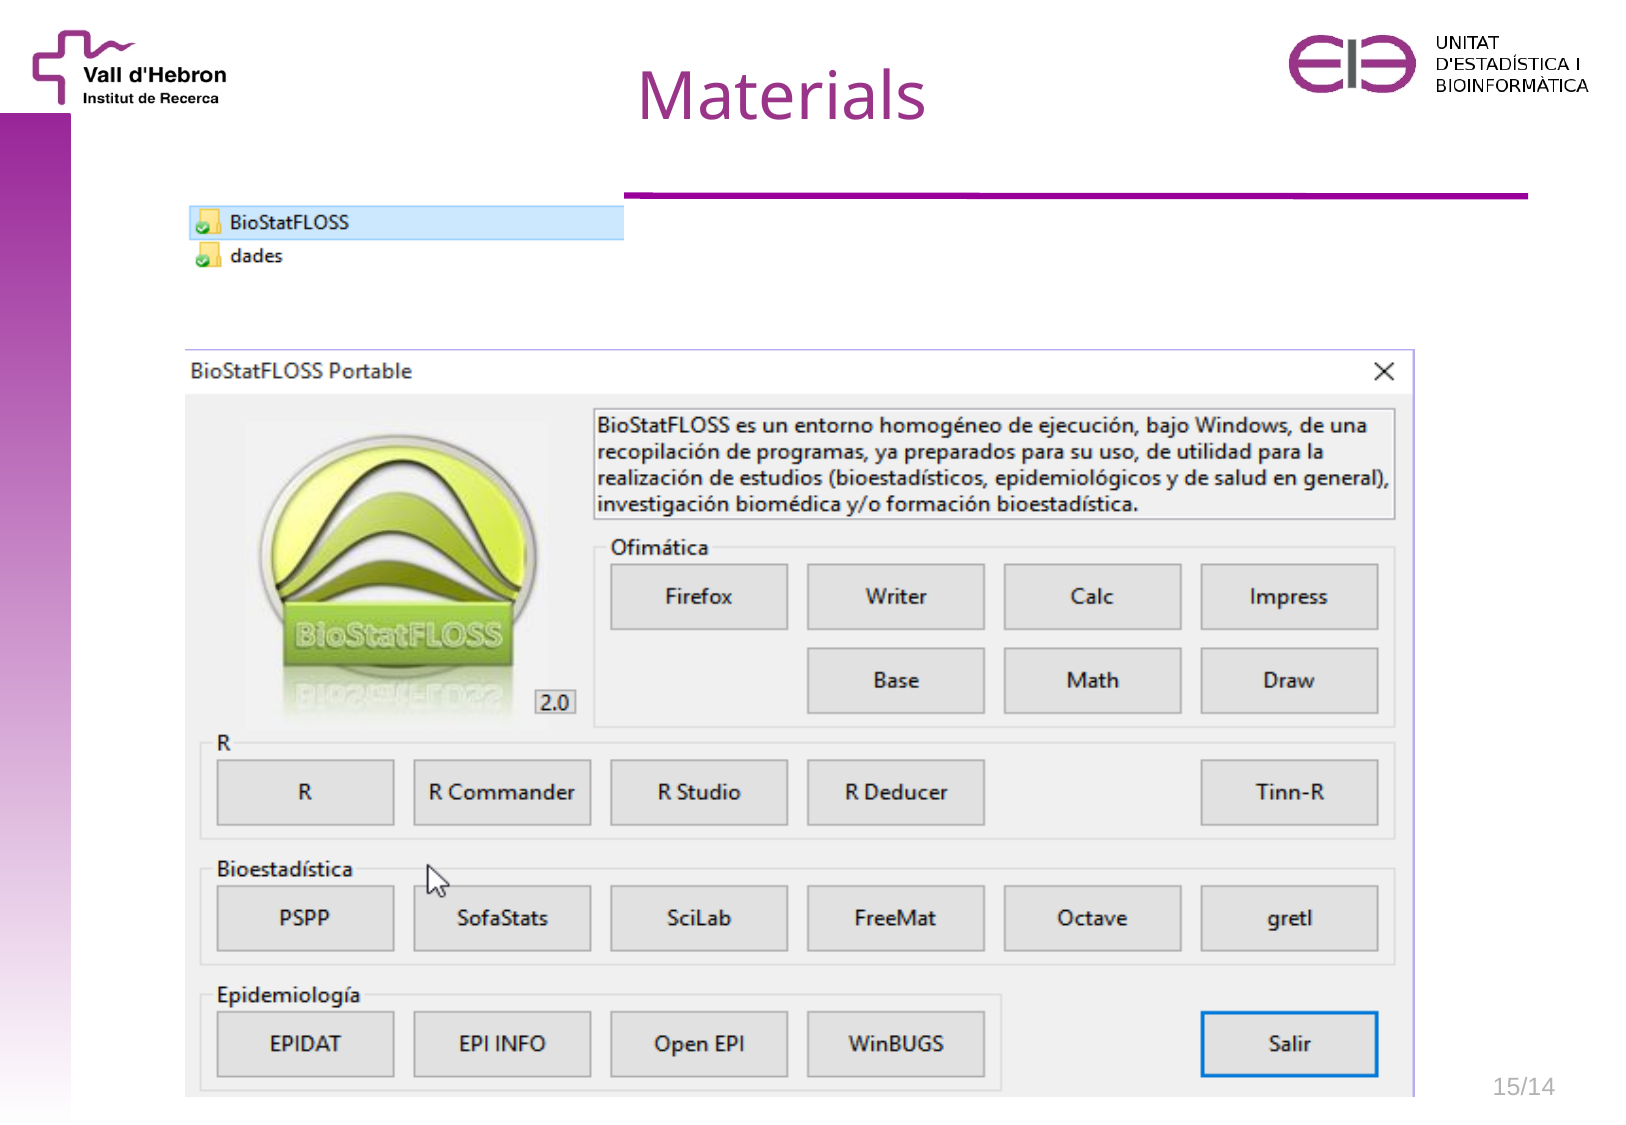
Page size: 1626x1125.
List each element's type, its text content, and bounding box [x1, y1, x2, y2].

picture [31, 29, 227, 106]
text_box Materials [219, 45, 1346, 221]
picture [1279, 24, 1625, 100]
picture [181, 190, 624, 332]
picture [185, 349, 1415, 1097]
